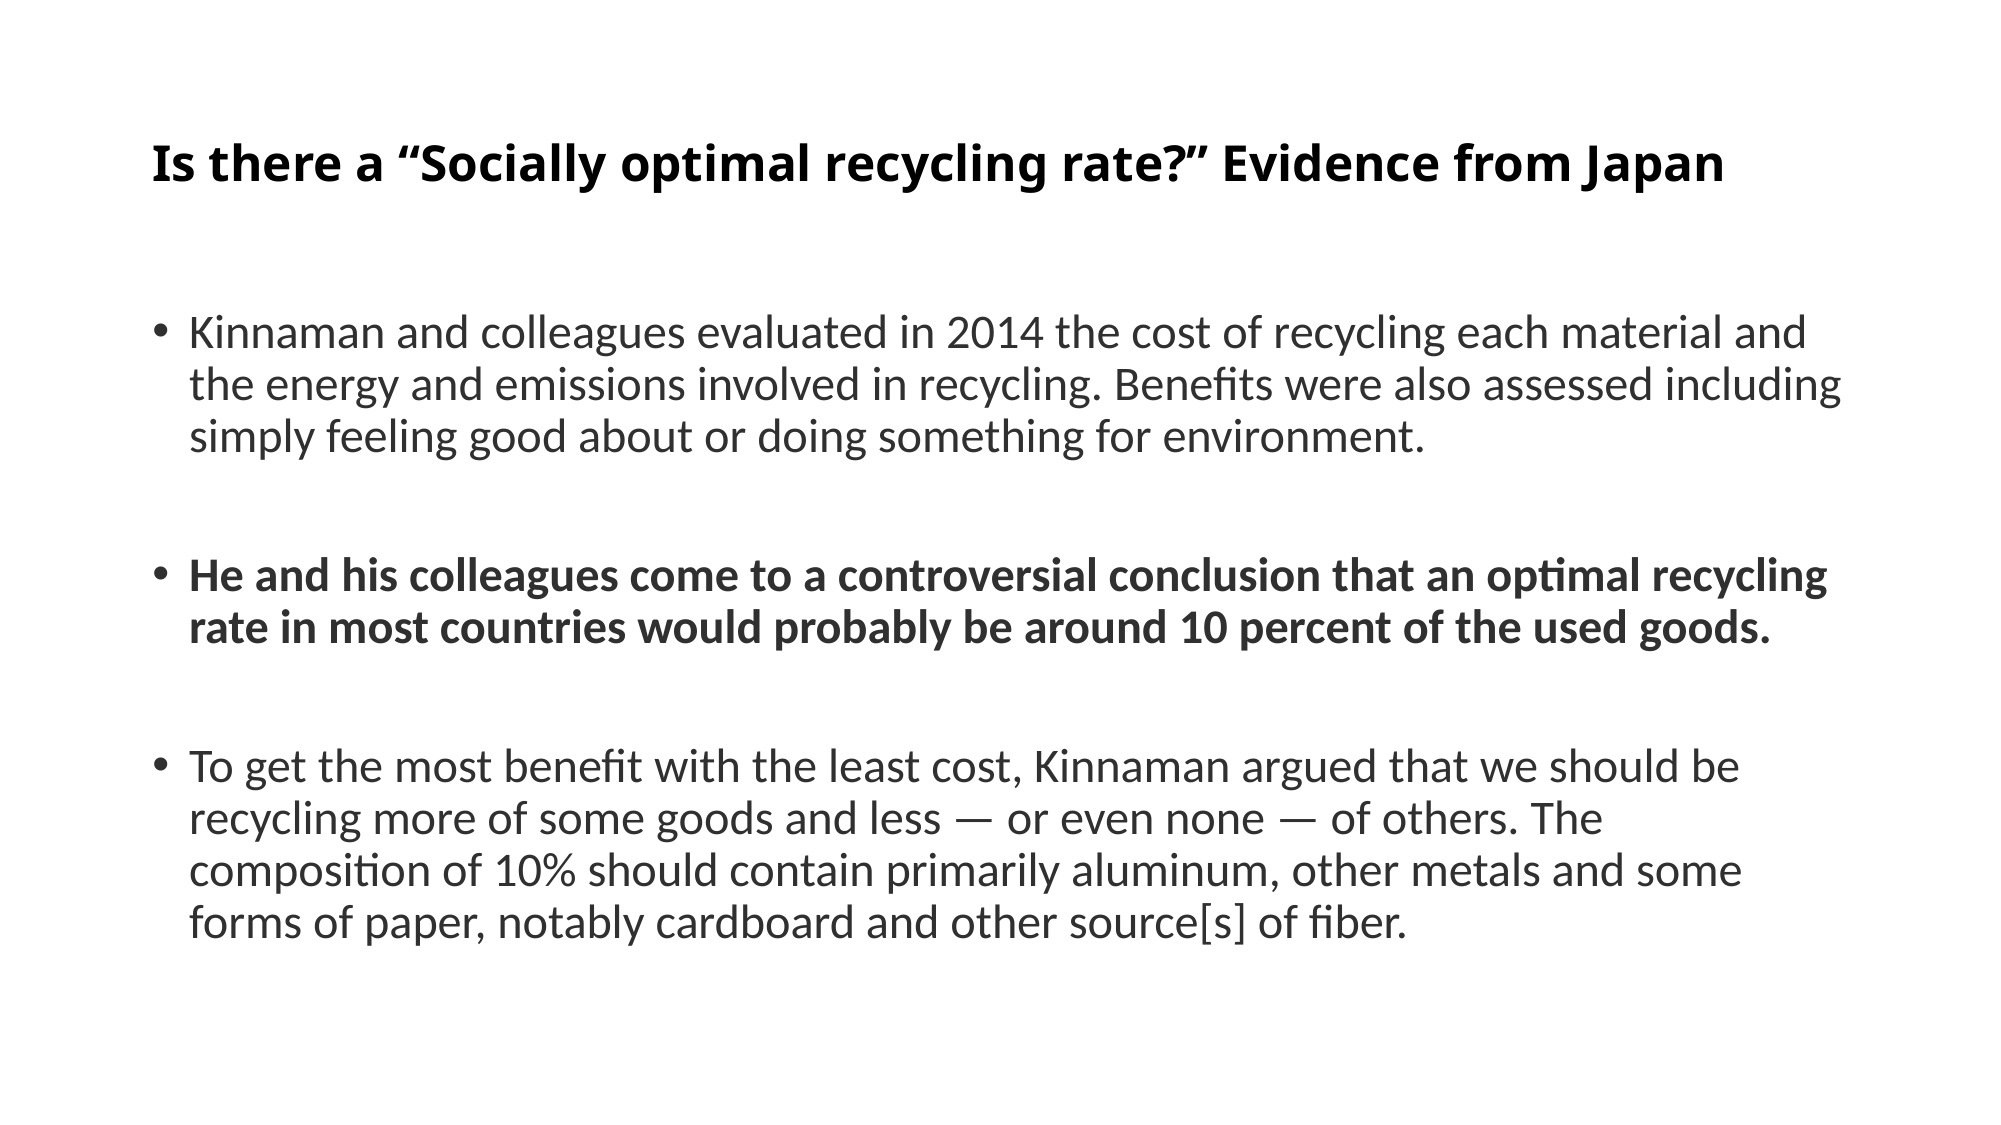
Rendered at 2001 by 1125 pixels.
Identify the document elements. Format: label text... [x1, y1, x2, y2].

list Kinnaman and colleagues evaluated in 2014 the cost of recycling each material and the energy and emissions involved in recycling. Benefits were also assessed including simply feeling good about or doing something for environment. He and his colleagues come to a controversial conclusion that an optimal recycling rate in most countries would probably be around 10 percent of the used goods. To get the most benefit with the least cost, Kinnaman argued that we should be recycling more of some goods and less — or even none — of others. The composition of 10% should contain primarily aluminum, other metals and some forms of paper, notably cardboard and other source[s] of fiber. [137, 299, 1863, 1014]
title Is there a “Socially optimal recycling rate?” Evidence from Japan [137, 59, 1863, 278]
